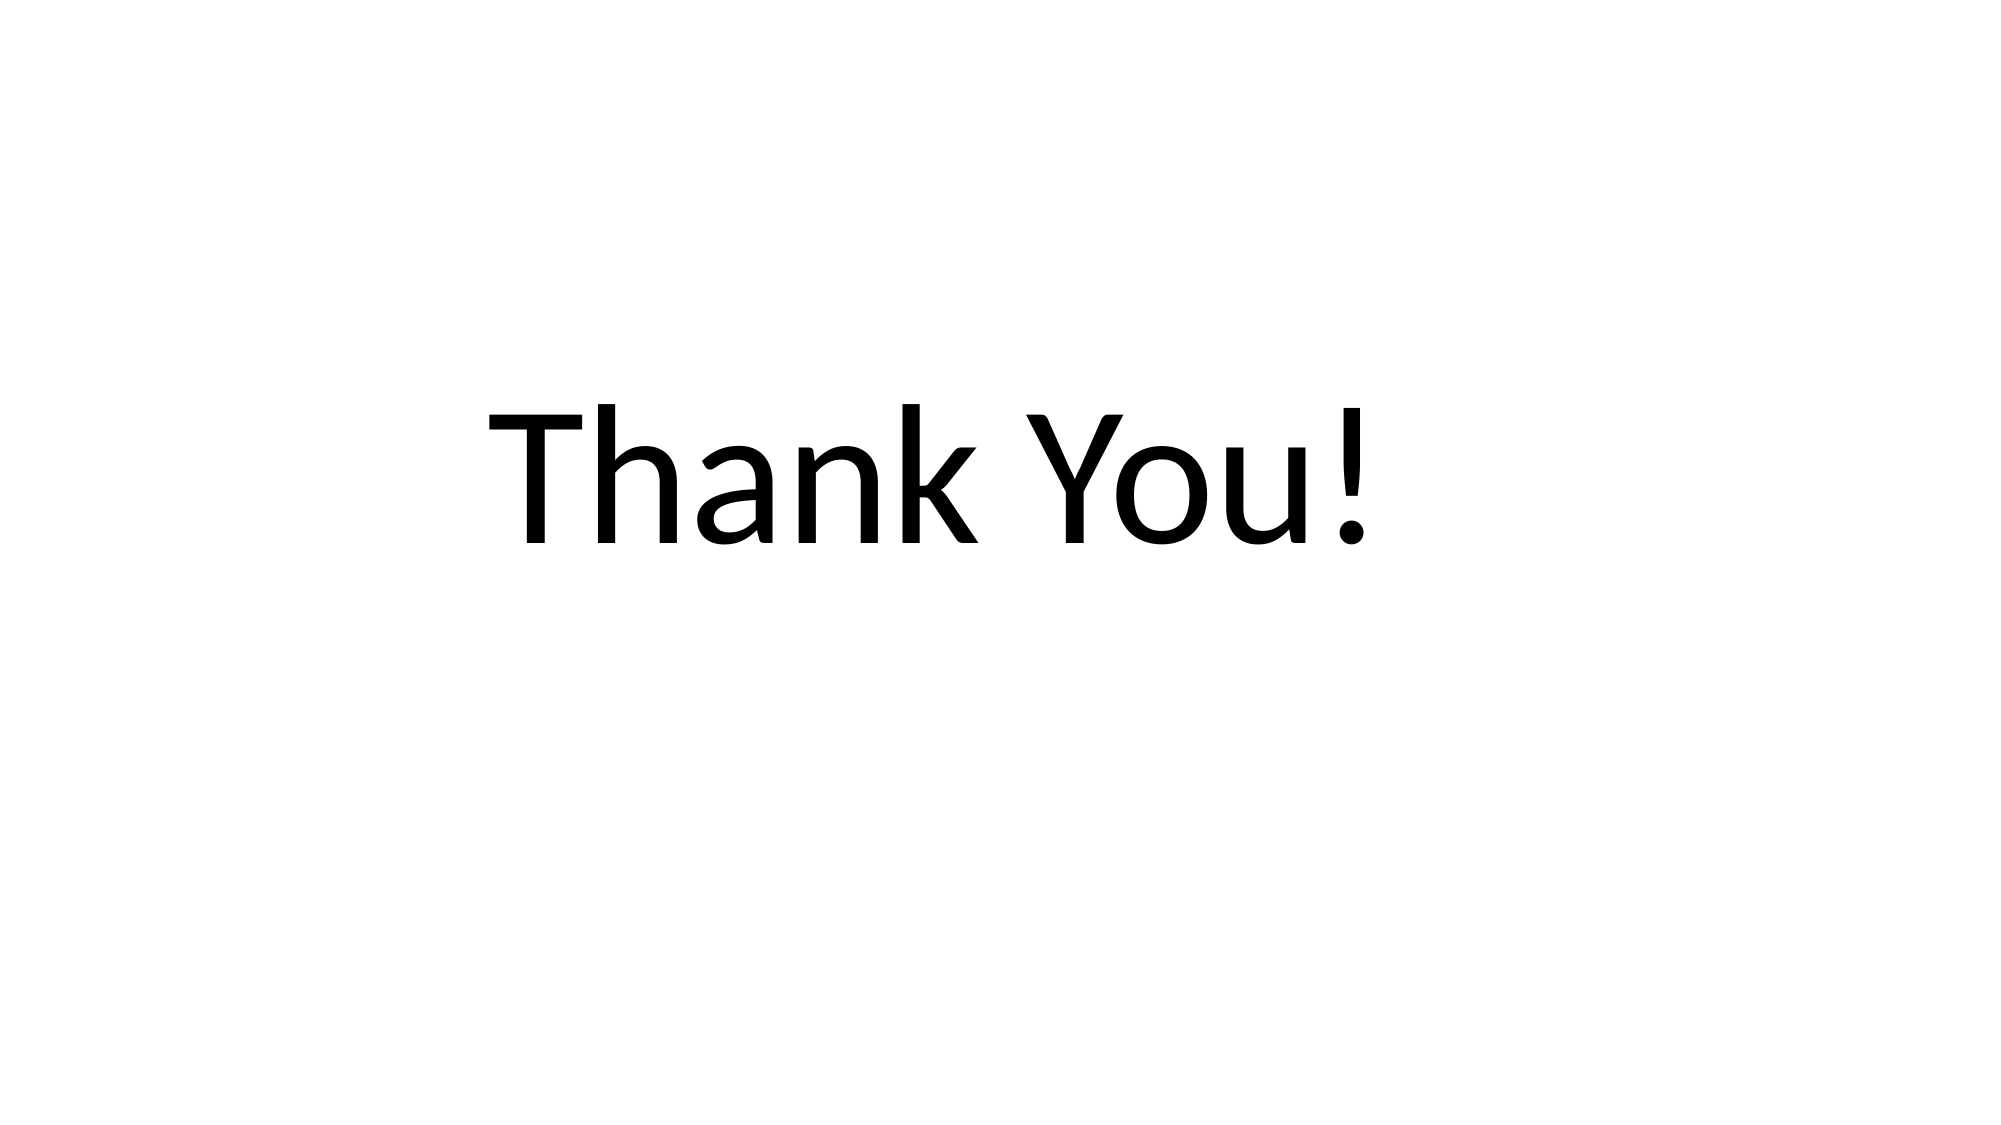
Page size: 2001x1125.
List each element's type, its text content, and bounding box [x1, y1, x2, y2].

text_box Thank You! [472, 335, 1498, 591]
